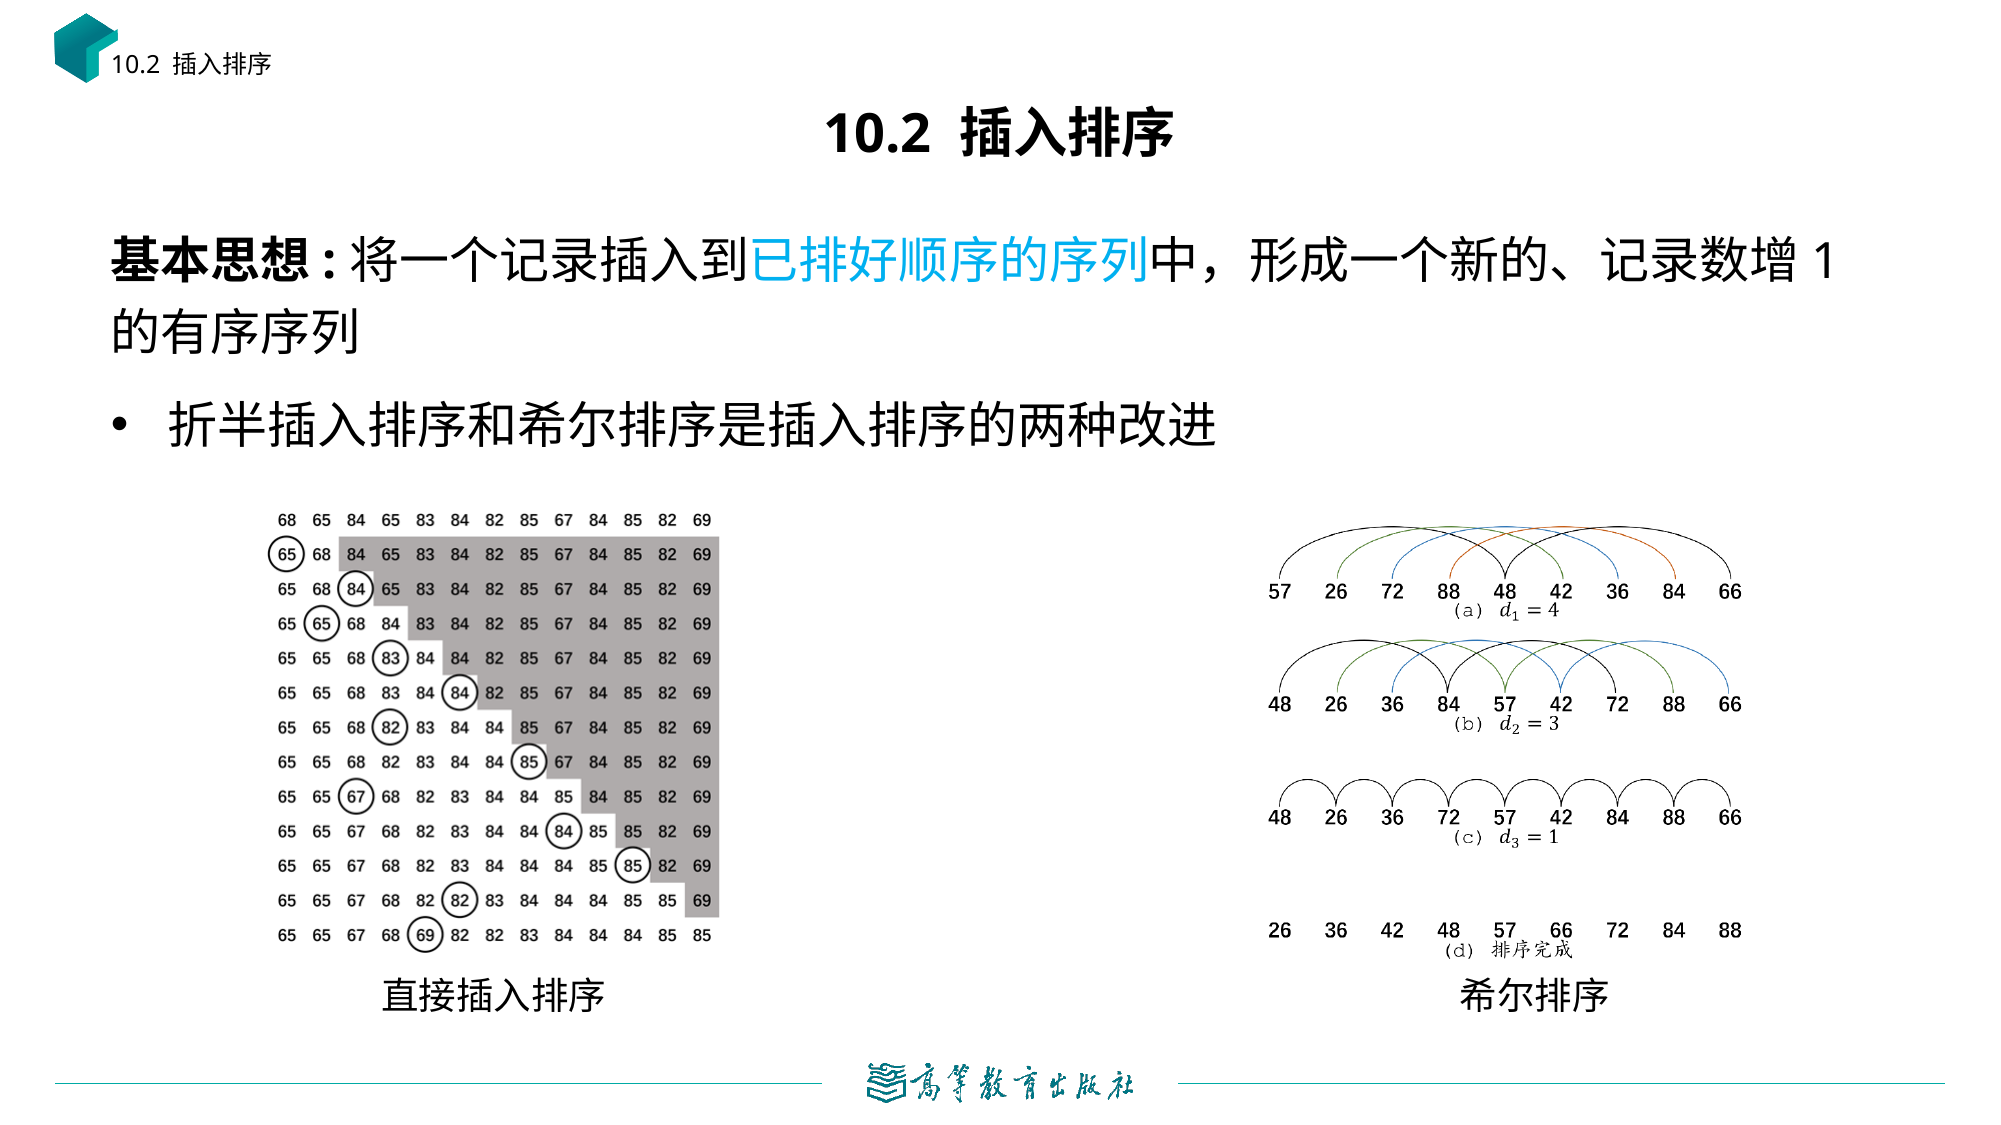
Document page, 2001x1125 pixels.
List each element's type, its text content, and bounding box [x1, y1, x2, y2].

subtitle 10.2 插入排序 [95, 44, 894, 99]
text_box 希尔排序 [1444, 965, 1634, 1025]
list 基本思想:将一个记录插入到已排好顺序的序列中，形成一个新的、记录数增1的有序序列 折半插入排序和希尔排序是插入排序的两种改进 [95, 209, 1910, 1039]
picture [1260, 521, 1750, 965]
text_box 直接插入排序 [366, 965, 624, 1025]
picture [867, 1063, 1133, 1103]
picture [250, 489, 740, 965]
title 10.2 插入排序 [137, 92, 1863, 178]
